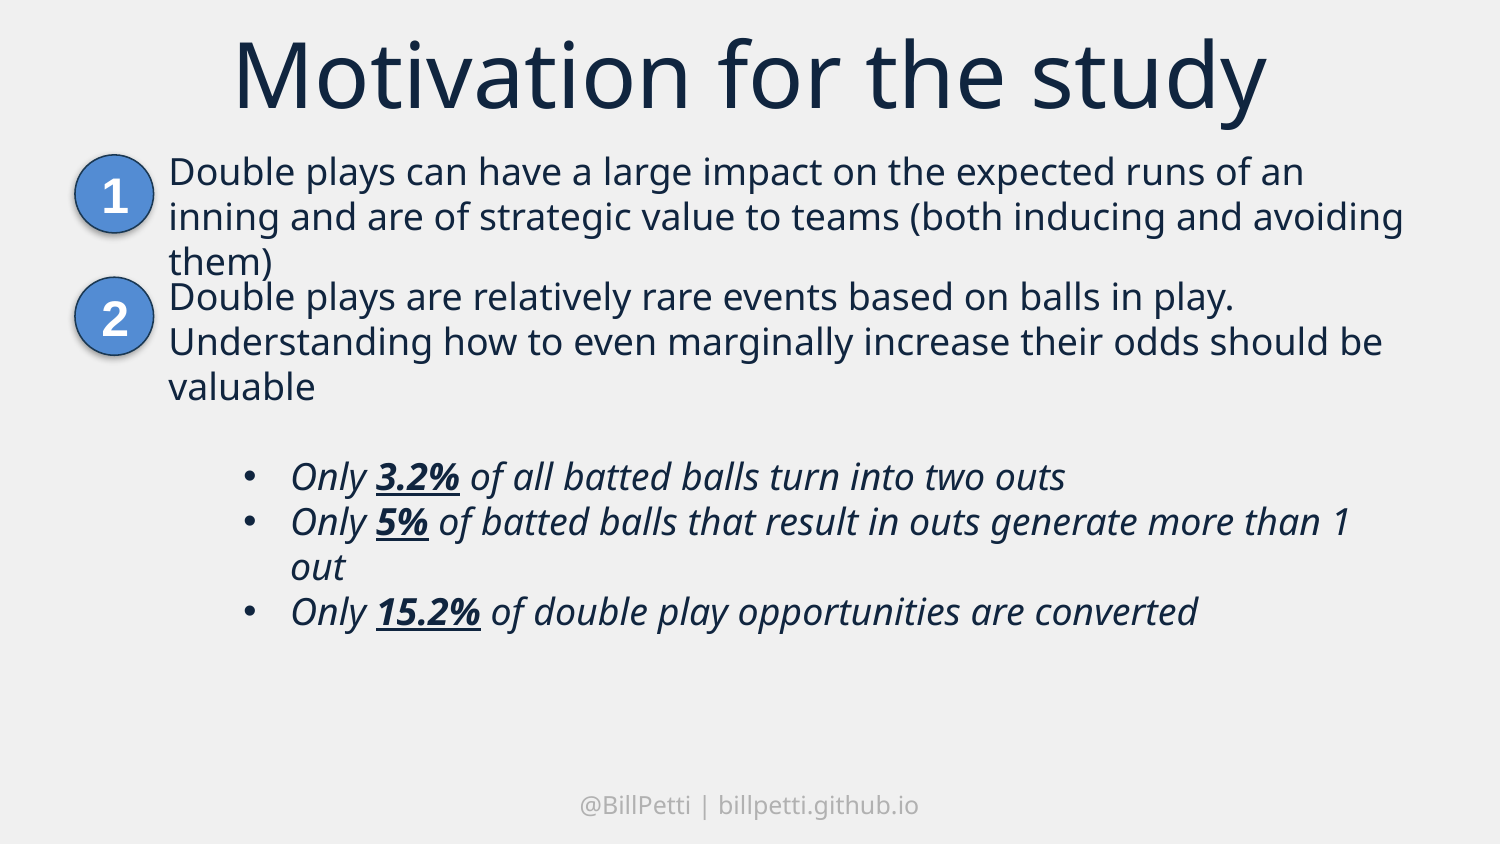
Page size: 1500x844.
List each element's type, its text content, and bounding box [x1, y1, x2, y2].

title Motivation for the study [75, 1, 1425, 142]
text_box Double plays are relatively rare events based on balls in play. Understanding how to even marginally increase their odds should be valuable Only 3.2% of all batted balls turn into two outs Only 5% of batted balls that result in outs generate more than 1 out Only 15.2% of double play opportunities are converted [153, 265, 1425, 641]
footer @BillPetti | billpetti.github.io [512, 782, 988, 827]
text_box 1 [74, 154, 153, 234]
text_box Double plays can have a large impact on the expected runs of an inning and are of strategic value to teams (both inducing and avoiding them) [153, 140, 1425, 265]
text_box 2 [74, 276, 153, 357]
